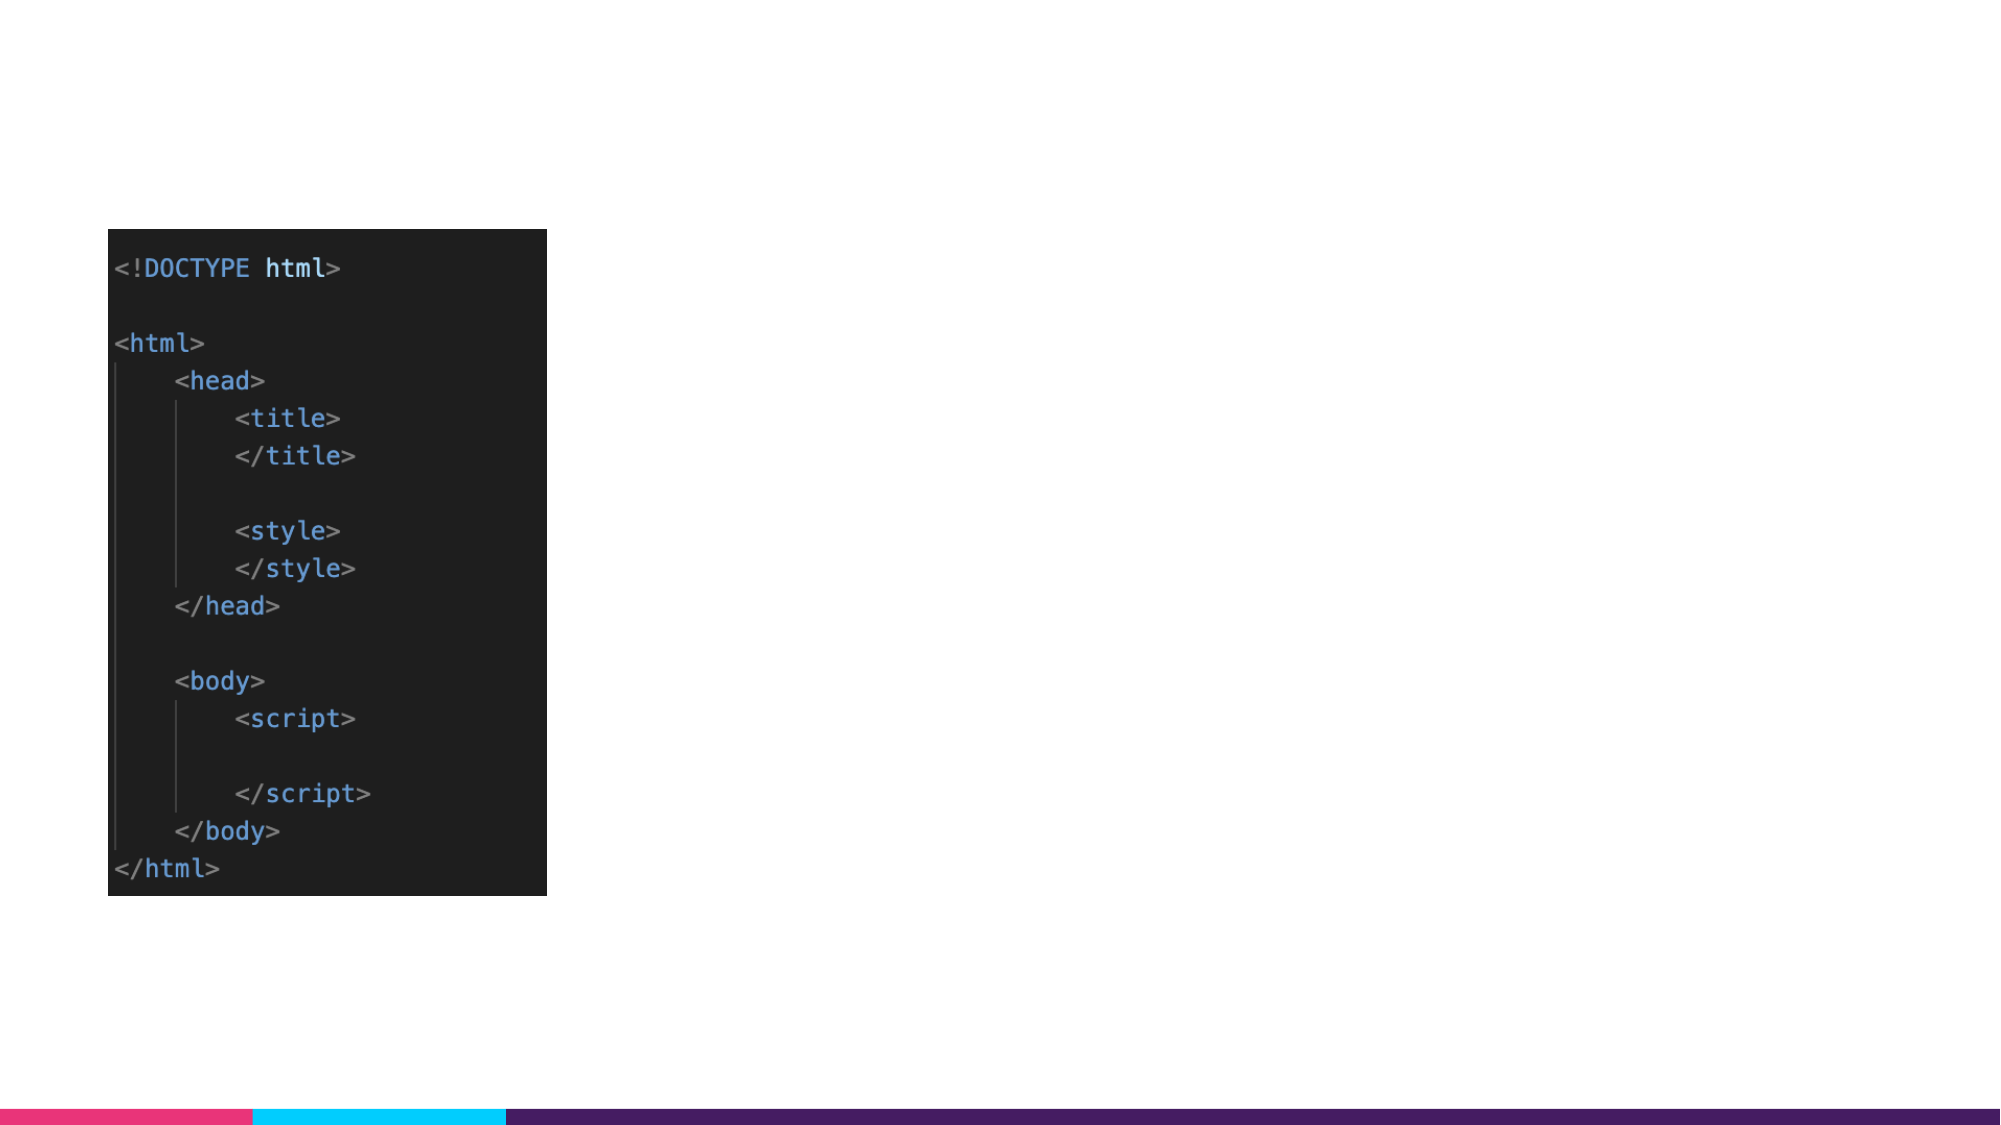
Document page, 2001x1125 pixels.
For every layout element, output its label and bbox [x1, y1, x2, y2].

picture [108, 229, 547, 896]
